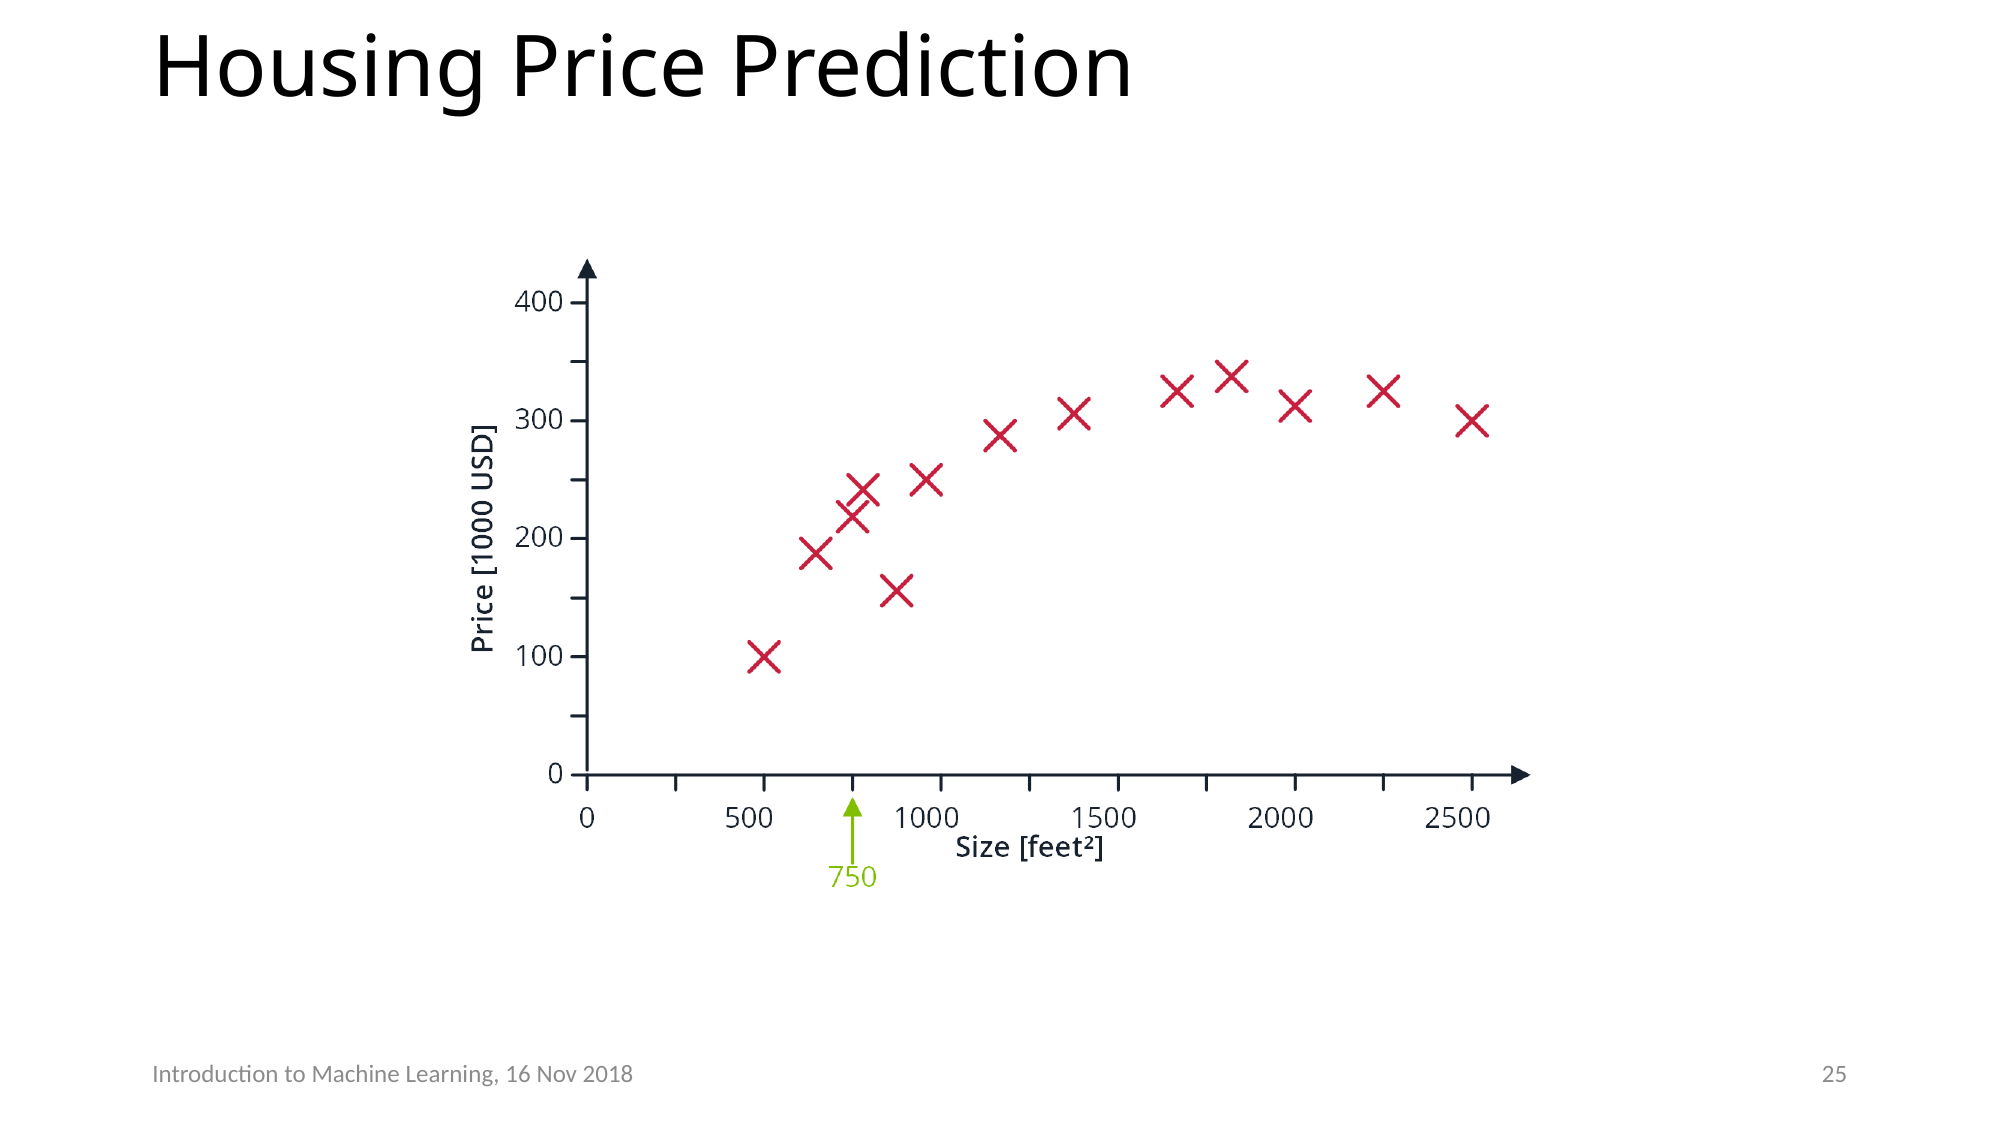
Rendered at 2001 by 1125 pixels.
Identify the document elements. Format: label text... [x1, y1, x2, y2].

footer Introduction to Machine Learning, 16 Nov 2018 [137, 1042, 813, 1103]
title Housing Price Prediction [137, 15, 1863, 124]
slide_number 25 [1412, 1042, 1863, 1103]
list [453, 242, 1547, 910]
